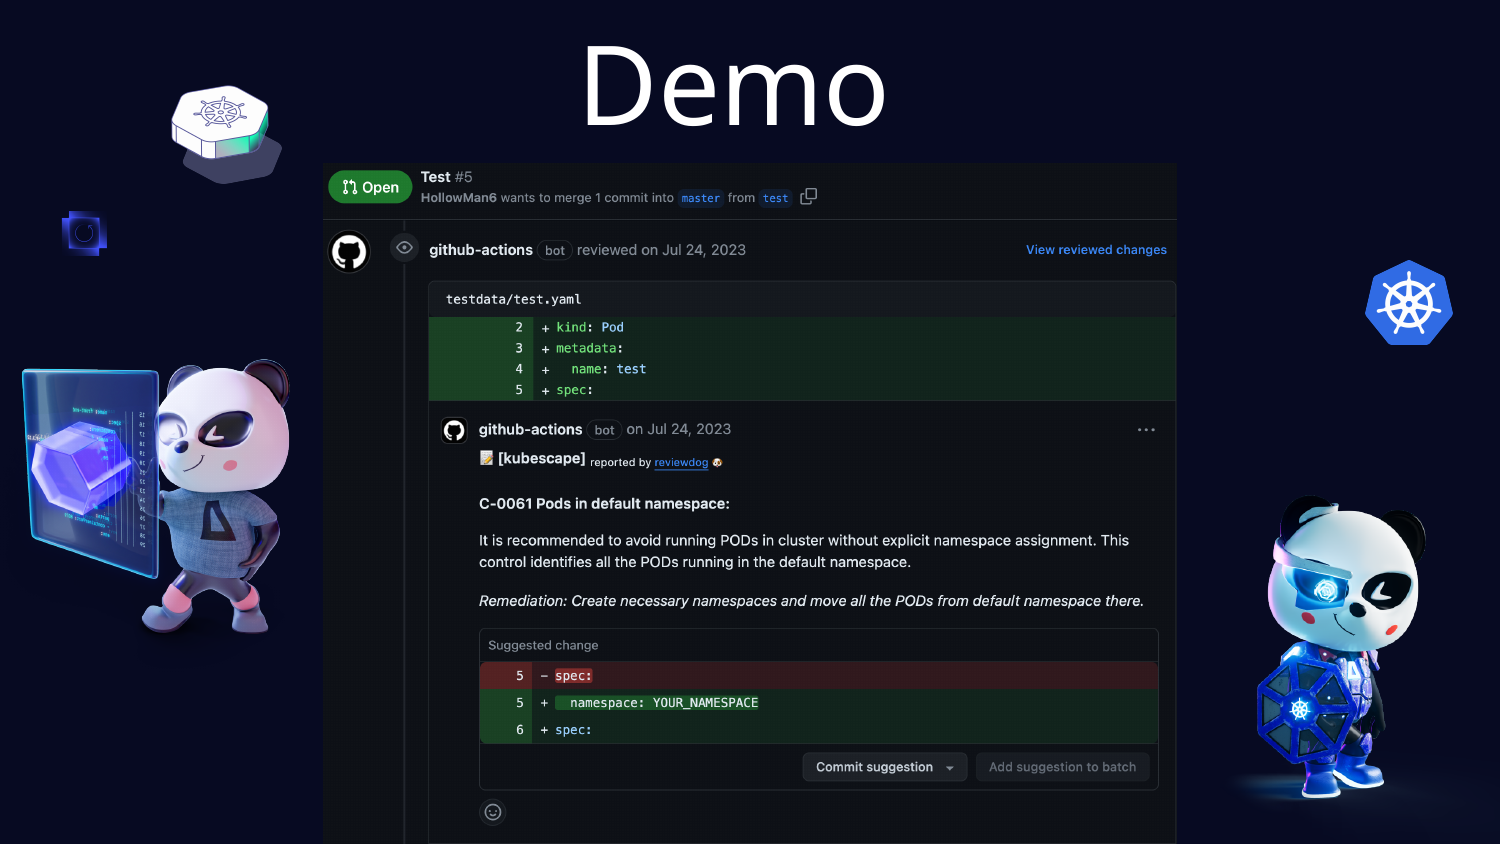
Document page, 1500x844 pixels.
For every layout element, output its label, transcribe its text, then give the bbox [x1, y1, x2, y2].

picture [1365, 260, 1454, 345]
picture [0, 163, 1500, 844]
picture [171, 85, 282, 184]
text_box Demo [238, 0, 1229, 163]
picture [61, 210, 107, 257]
